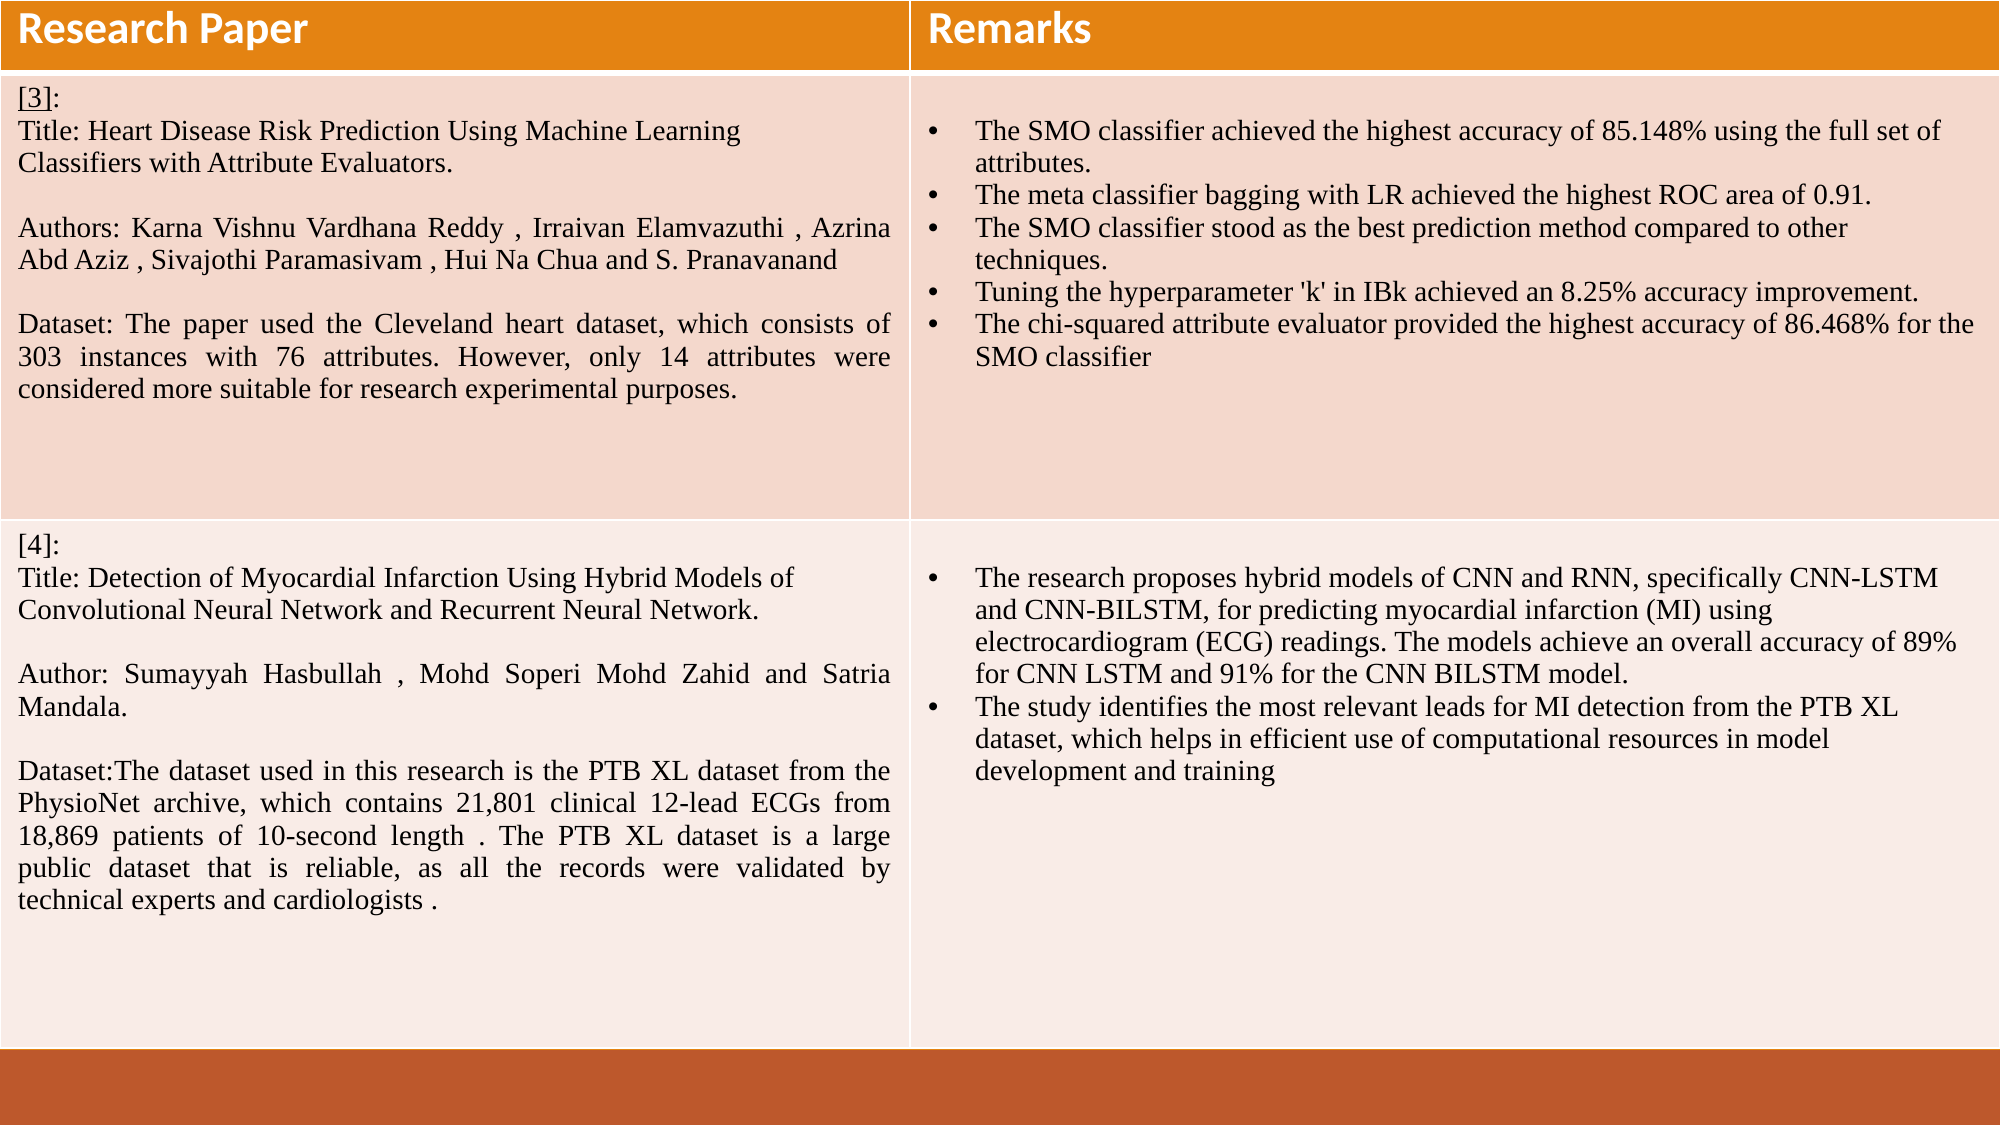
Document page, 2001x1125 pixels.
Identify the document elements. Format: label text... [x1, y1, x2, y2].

table_header Remarks [911, 1, 1999, 70]
table_cell The SMO classifier achieved the highest accuracy of 85.148% using the full set of attributes. The meta classifier bagging with LR achieved the highest ROC area of 0.91. The SMO classifier stood as the best prediction method compared to other techniques. Tuning the hyperparameter 'k' in IBk achieved an 8.25% accuracy improvement. The chi-squared attribute evaluator provided the highest accuracy of 86.468% for the SMO classifier [911, 76, 1999, 519]
table_header Research Paper [1, 1, 909, 70]
table_cell [4]: Title: Detection of Myocardial Infarction Using Hybrid Models of Convolutional Neural Network and Recurrent Neural Network. Author: Sumayyah Hasbullah , Mohd Soperi Mohd Zahid and Satria Mandala. Dataset:The dataset used in this research is the PTB XL dataset from the PhysioNet archive, which contains 21,801 clinical 12-lead ECGs from 18,869 patients of 10-second length . The PTB XL dataset is a large public dataset that is reliable, as all the records were validated by technical experts and cardiologists . [1, 521, 909, 1047]
table_cell The research proposes hybrid models of CNN and RNN, specifically CNN-LSTM and CNN-BILSTM, for predicting myocardial infarction (MI) using electrocardiogram (ECG) readings. The models achieve an overall accuracy of 89% for CNN LSTM and 91% for the CNN BILSTM model. The study identifies the most relevant leads for MI detection from the PTB XL dataset, which helps in efficient use of computational resources in model development and training [911, 521, 1999, 1047]
table_cell [3]: Title: Heart Disease Risk Prediction Using Machine Learning Classifiers with Attribute Evaluators. Authors: Karna Vishnu Vardhana Reddy , Irraivan Elamvazuthi , Azrina Abd Aziz , Sivajothi Paramasivam , Hui Na Chua and S. Pranavanand Dataset: The paper used the Cleveland heart dataset, which consists of 303 instances with 76 attributes. However, only 14 attributes were considered more suitable for research experimental purposes. [1, 76, 909, 519]
